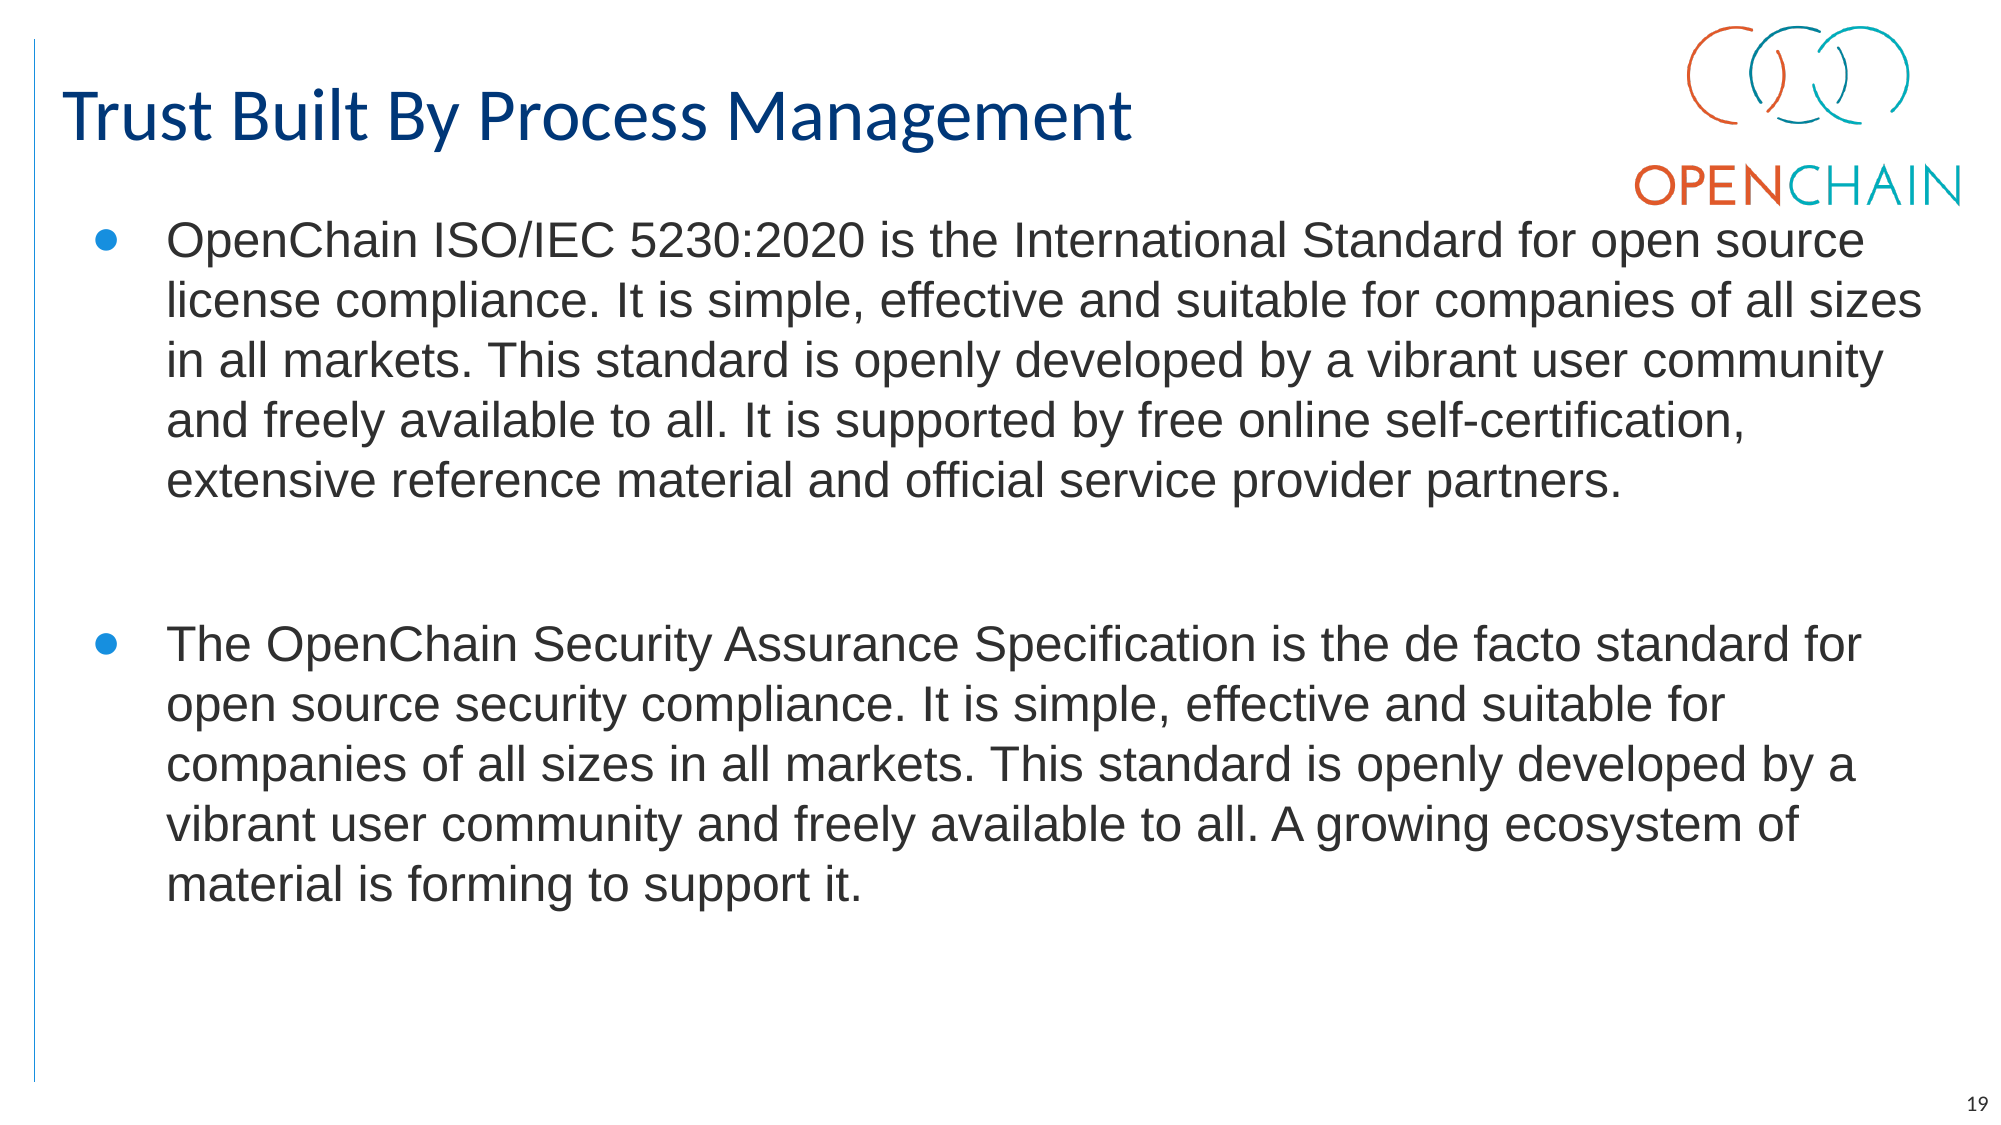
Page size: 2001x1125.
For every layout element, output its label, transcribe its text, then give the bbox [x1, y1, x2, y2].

picture [1628, 19, 1966, 213]
list OpenChain ISO/IEC 5230:2020 is the International Standard for open source license compliance. It is simple, effective and suitable for companies of all sizes in all markets. This standard is openly developed by a vibrant user community and freely available to all. It is supported by free online self-certification, extensive reference material and official service provider partners. The OpenChain Security Assurance Specification is the de facto standard for open source security compliance. It is simple, effective and suitable for companies of all sizes in all markets. This standard is openly developed by a vibrant user community and freely available to all. A growing ecosystem of material is forming to support it. [51, 192, 1960, 1063]
slide_number 19 [1939, 1080, 2000, 1125]
title Trust Built By Process Management [51, 39, 1689, 192]
